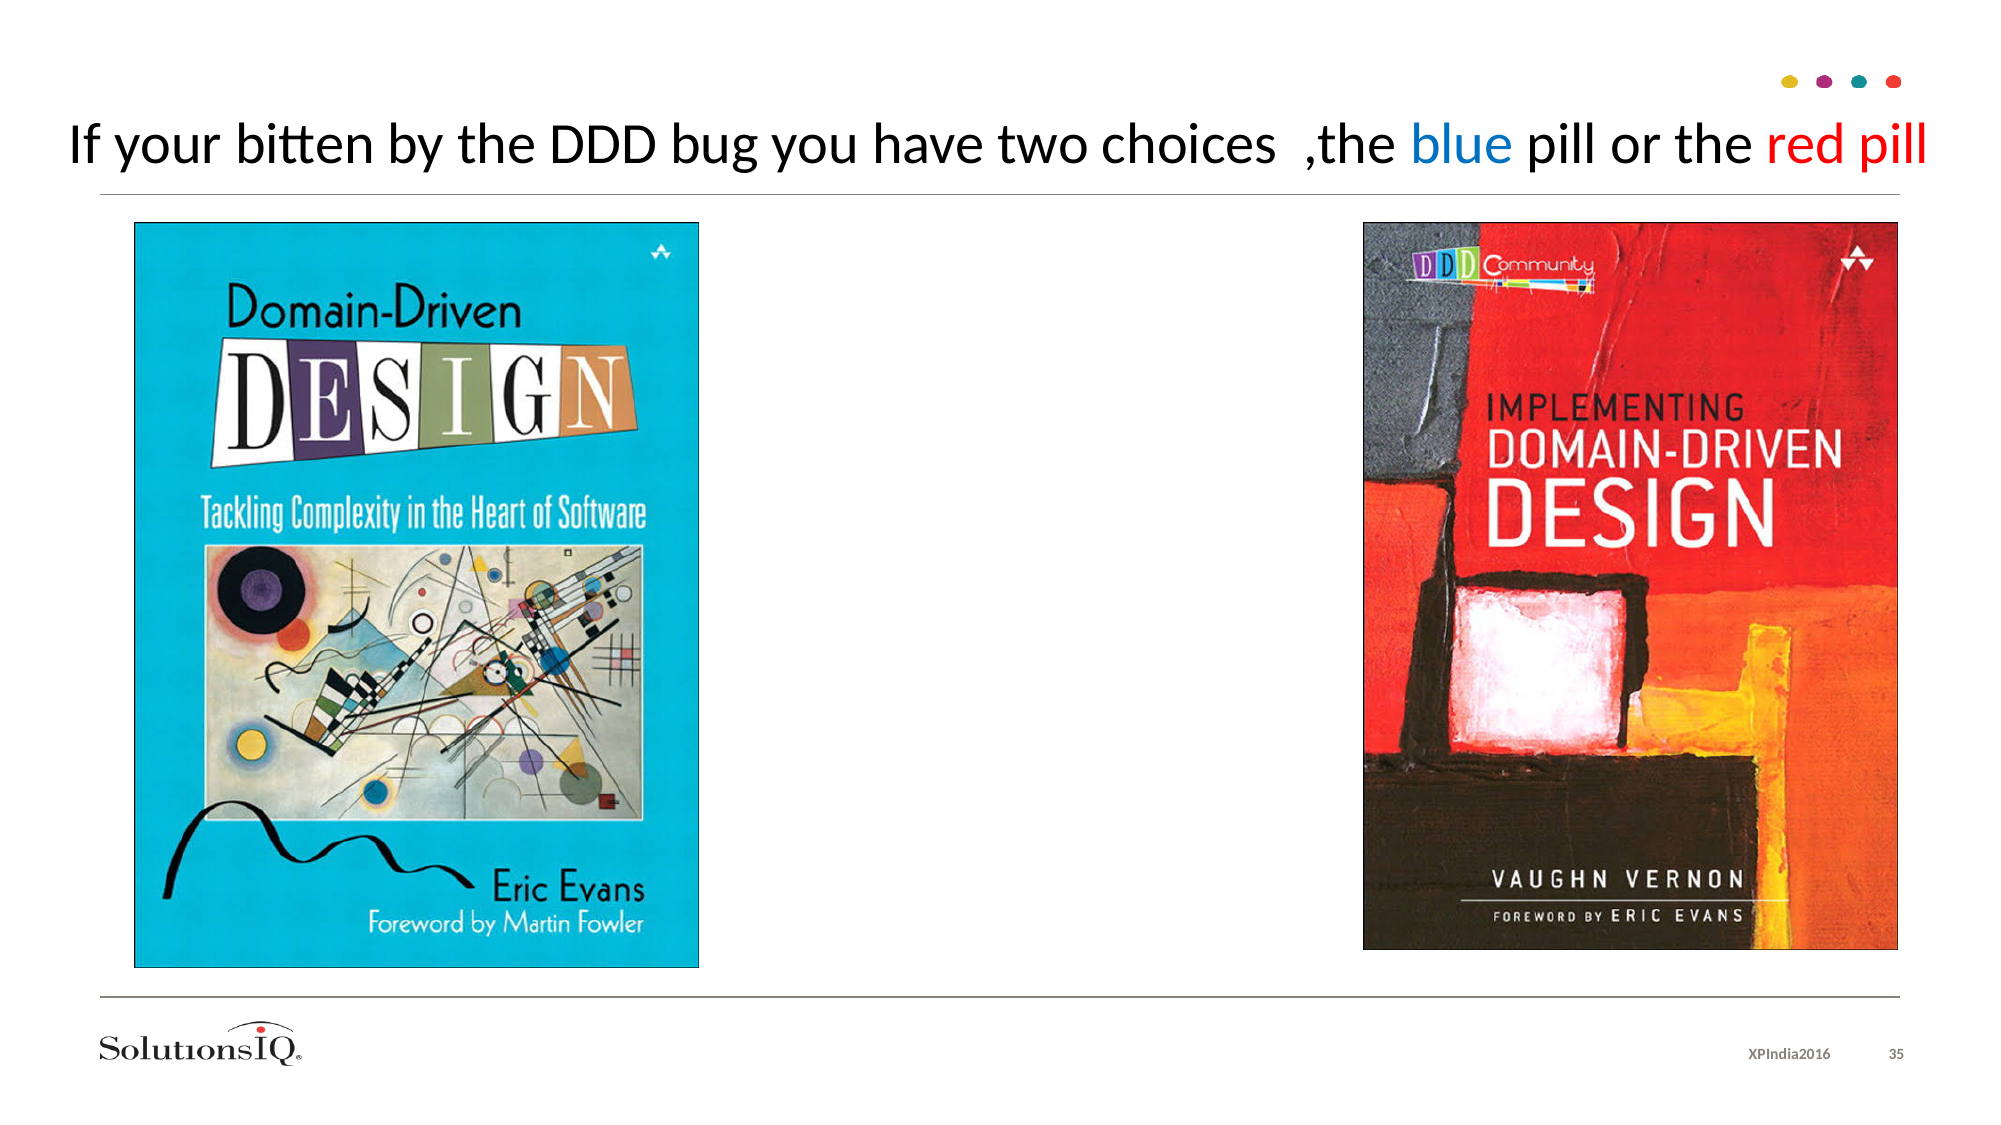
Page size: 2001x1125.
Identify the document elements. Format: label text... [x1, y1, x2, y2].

footer XPIndia2016 [1197, 1044, 1831, 1072]
picture [100, 1021, 303, 1066]
slide_number 35 [1842, 1044, 1905, 1072]
picture [134, 222, 699, 969]
picture [1363, 222, 1898, 951]
title If your bitten by the DDD bug you have two choices ,the blue pill or the red pill [68, 43, 1944, 176]
